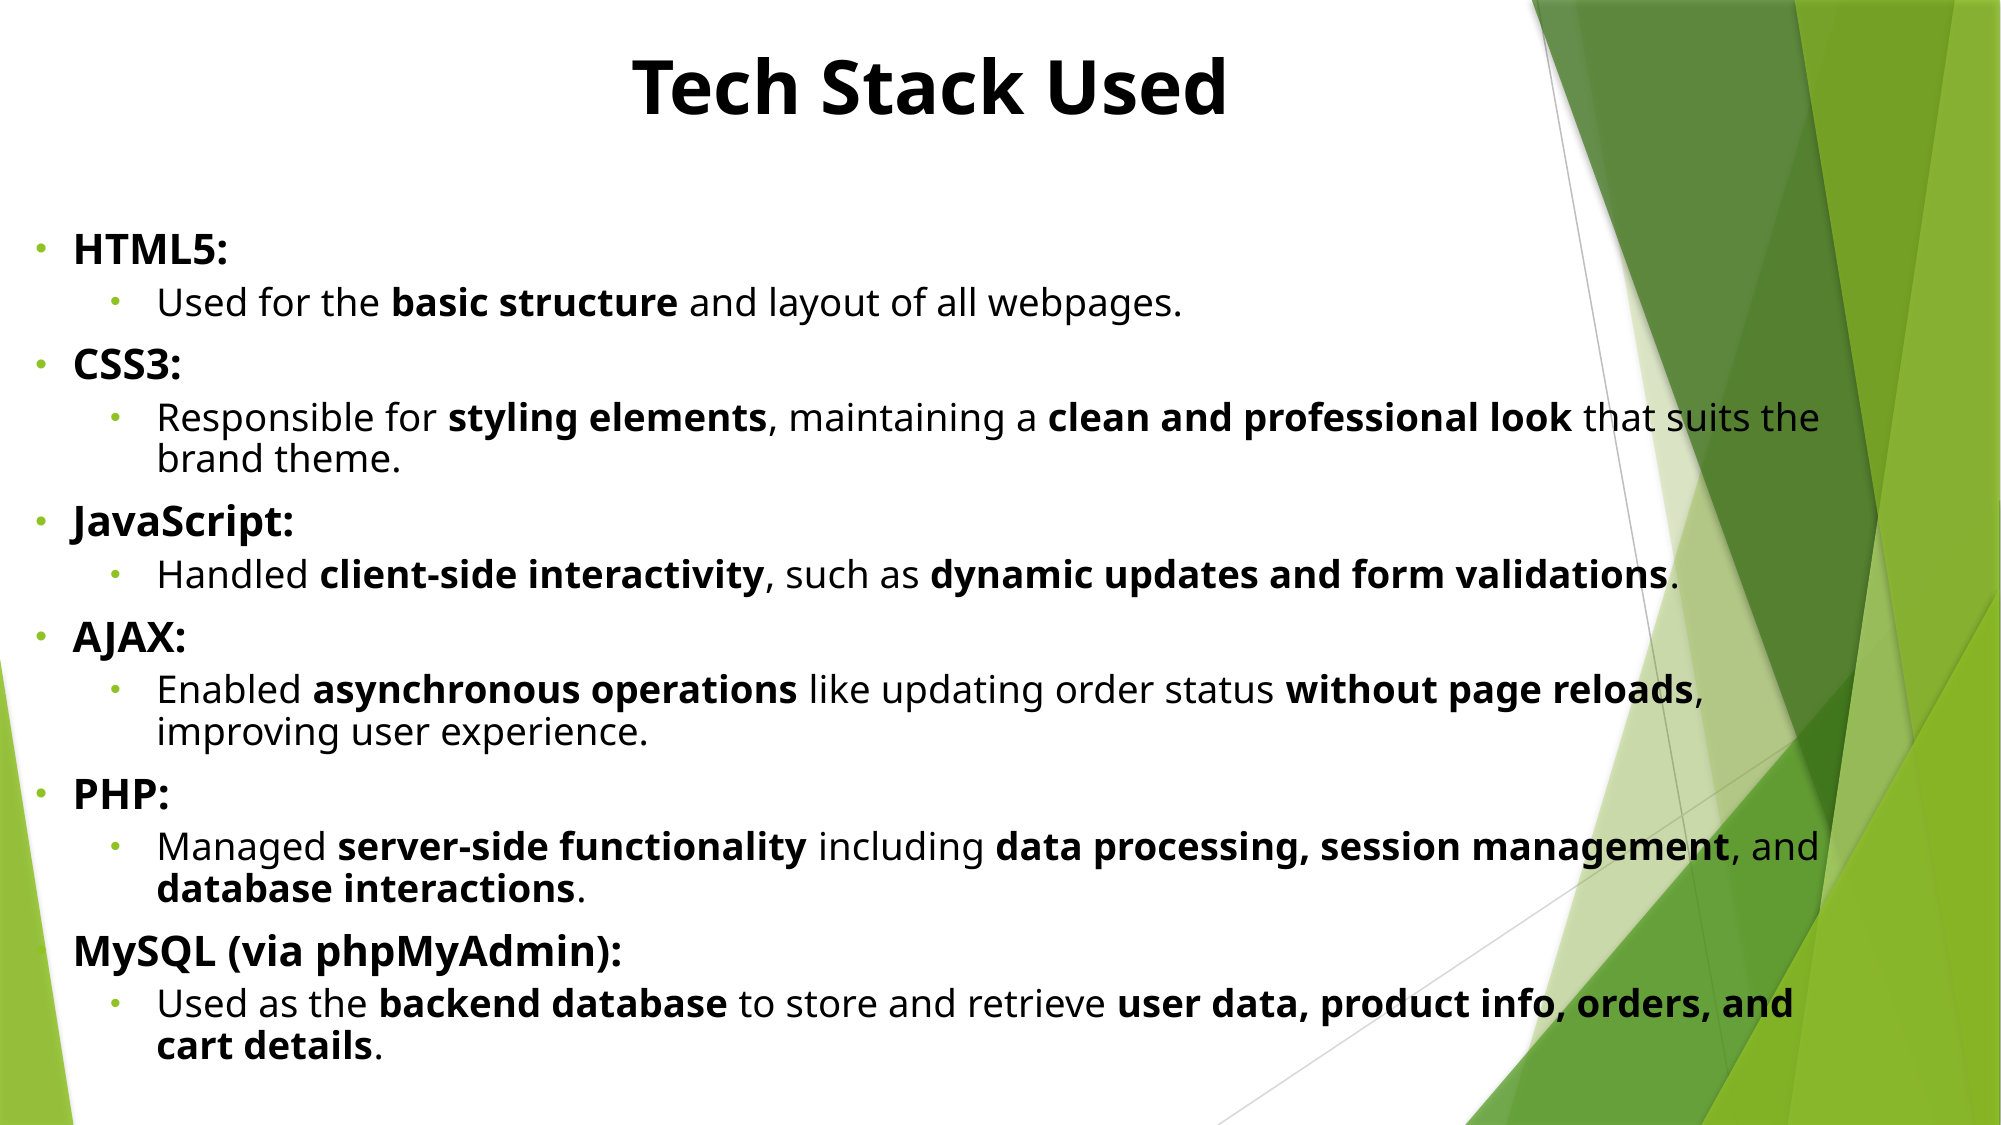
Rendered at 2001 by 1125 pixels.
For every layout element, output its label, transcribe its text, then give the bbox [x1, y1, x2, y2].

list HTML5: Used for the basic structure and layout of all webpages. CSS3: Responsible for styling elements, maintaining a clean and professional look that suits the brand theme. JavaScript: Handled client-side interactivity, such as dynamic updates and form validations. AJAX: Enabled asynchronous operations like updating order status without page reloads, improving user experience. PHP: Managed server-side functionality including data processing, session management, and database interactions. MySQL (via phpMyAdmin): Used as the backend database to store and retrieve user data, product info, orders, and cart details. [20, 220, 1841, 1081]
text_box Tech Stack Used [616, 32, 1246, 138]
